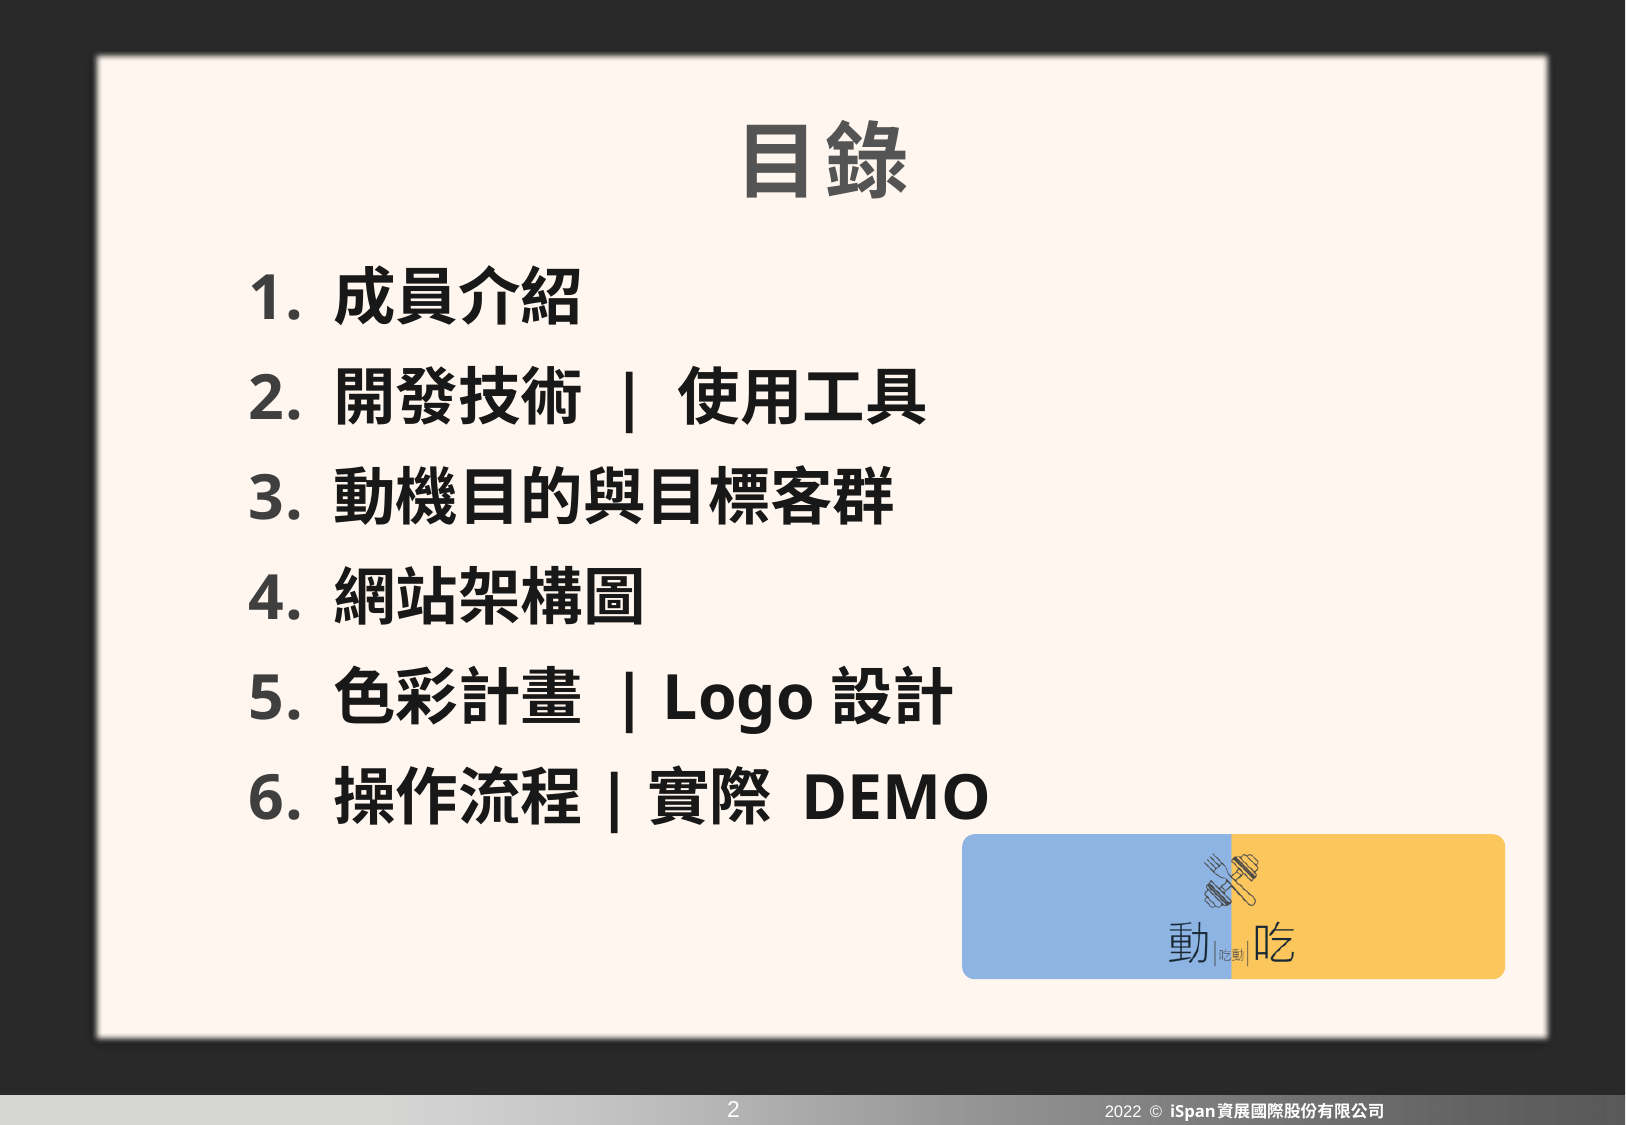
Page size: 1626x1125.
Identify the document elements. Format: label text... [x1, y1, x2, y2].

text_box 成員介紹 開發技術 | 使用工具 動機目的與目標客群 網站架構圖 色彩計畫 | Logo設計 操作流程|實際 DEMO [174, 249, 1132, 840]
picture [0, 0, 1626, 1125]
title 目錄 [113, 101, 1531, 216]
text_box [102, 60, 1545, 1035]
